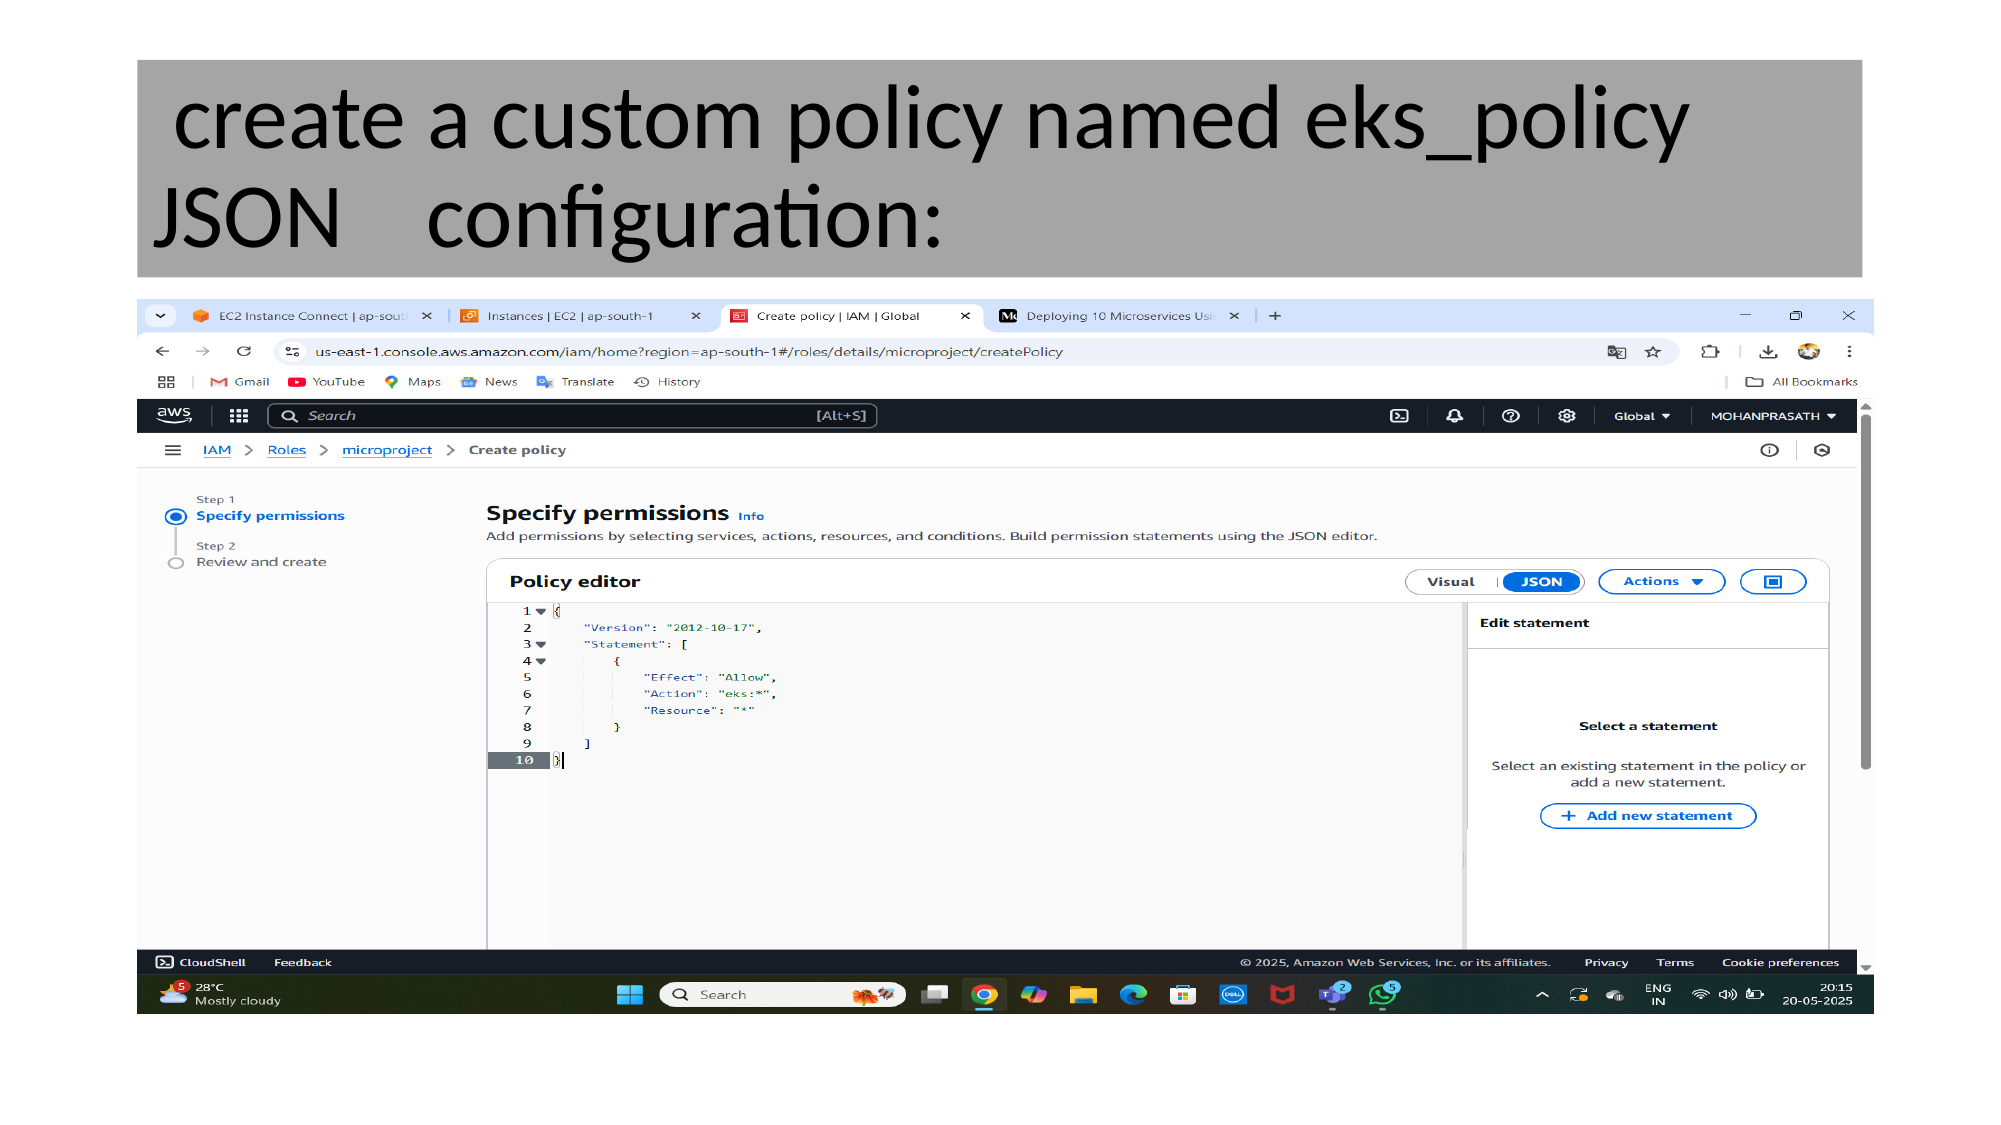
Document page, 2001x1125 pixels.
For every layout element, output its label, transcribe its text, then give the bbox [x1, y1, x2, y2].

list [137, 299, 1874, 1014]
title create a custom policy named eks_policy JSON configuration: [137, 59, 1863, 278]
